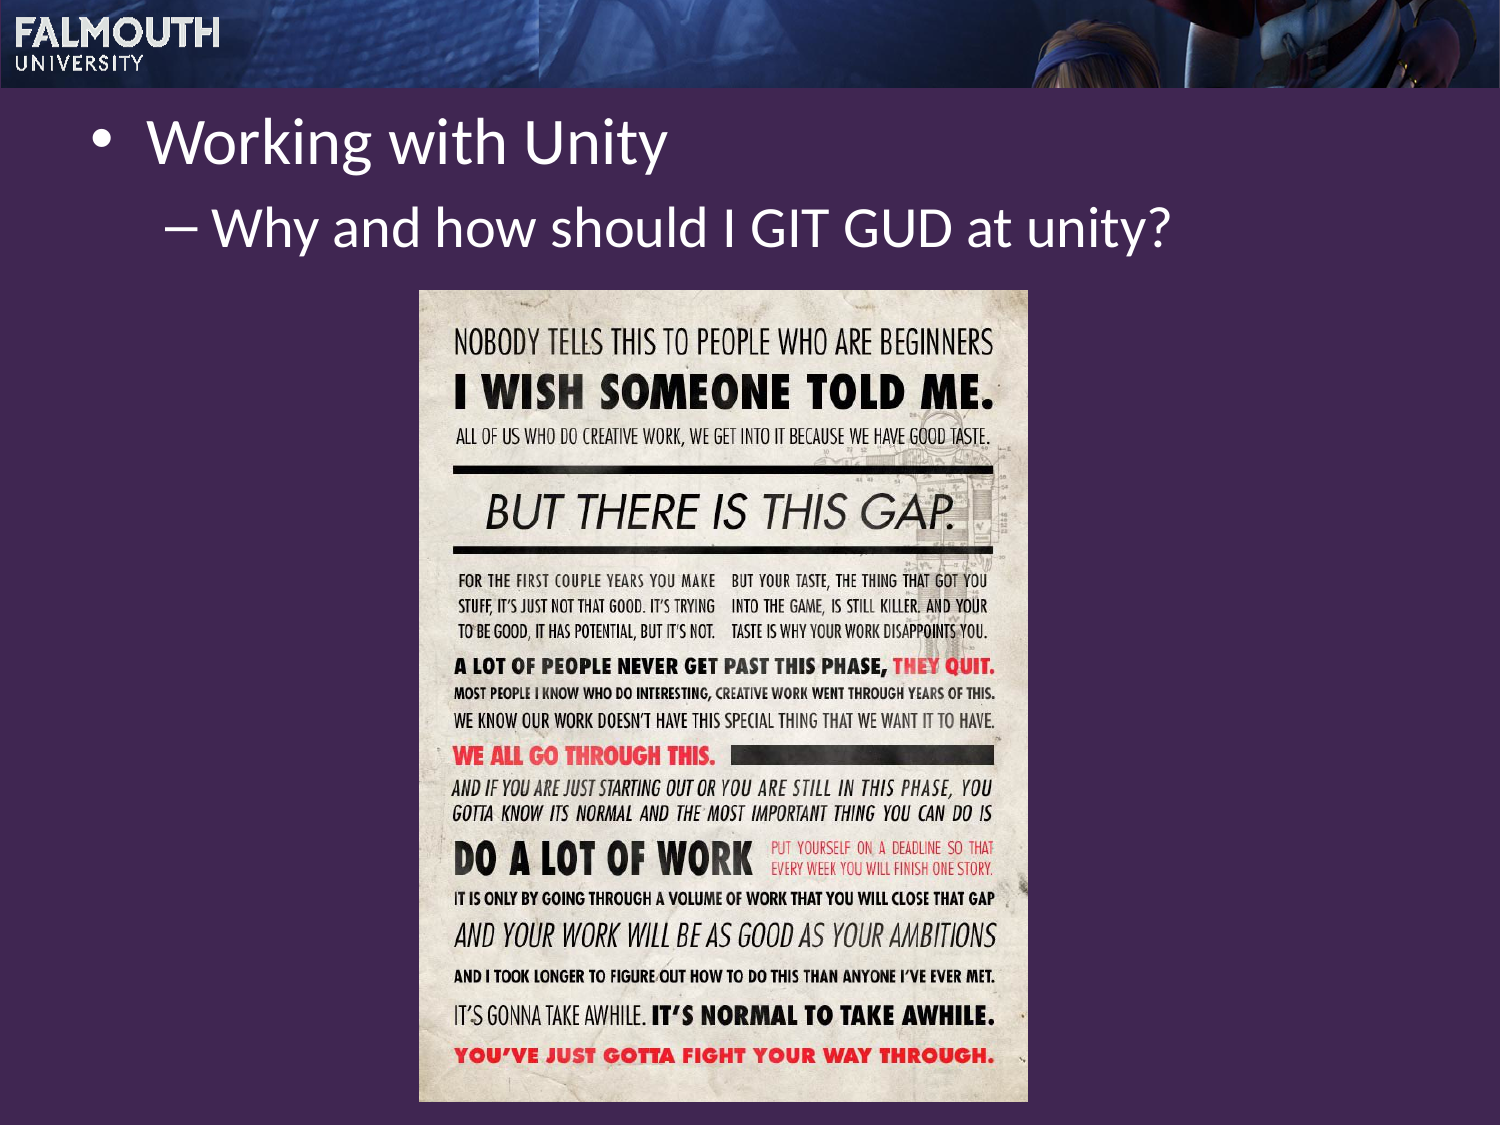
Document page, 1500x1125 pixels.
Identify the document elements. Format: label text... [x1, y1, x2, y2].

list Working with Unity Why and how should I GIT GUD at unity? [75, 90, 1425, 1125]
picture [0, 0, 1500, 90]
picture [418, 290, 1028, 1102]
